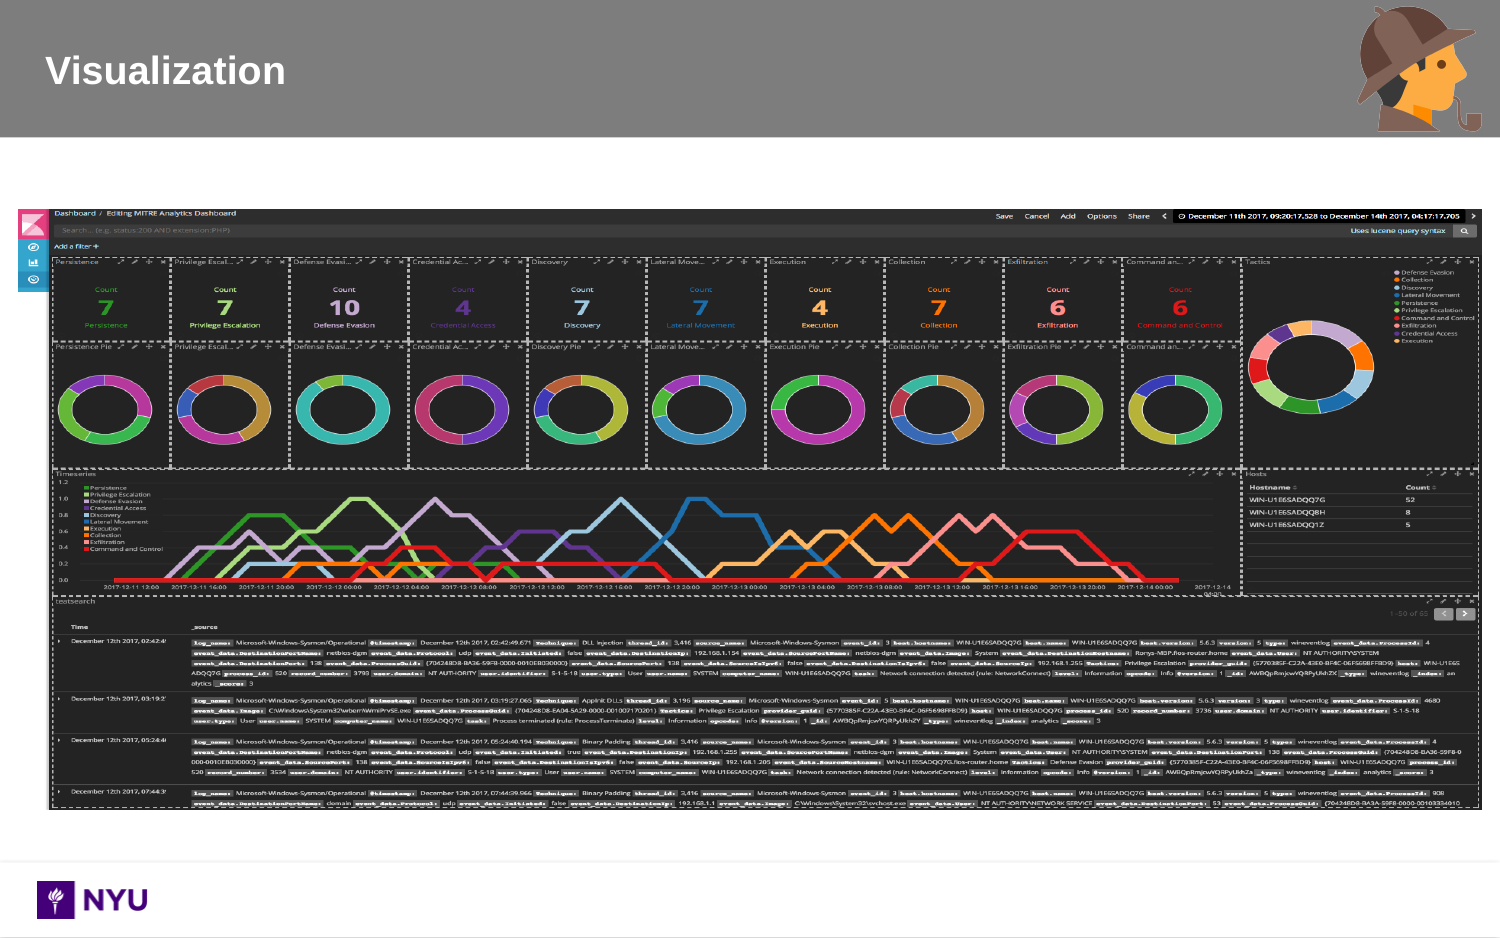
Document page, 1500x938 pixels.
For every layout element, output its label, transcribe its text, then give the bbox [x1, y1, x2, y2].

text_box Visualization [1495, 0, 1500, 138]
text_box Visualization [0, 0, 1334, 138]
picture [37, 881, 148, 919]
picture [1336, 0, 1494, 138]
picture [18, 209, 1482, 810]
